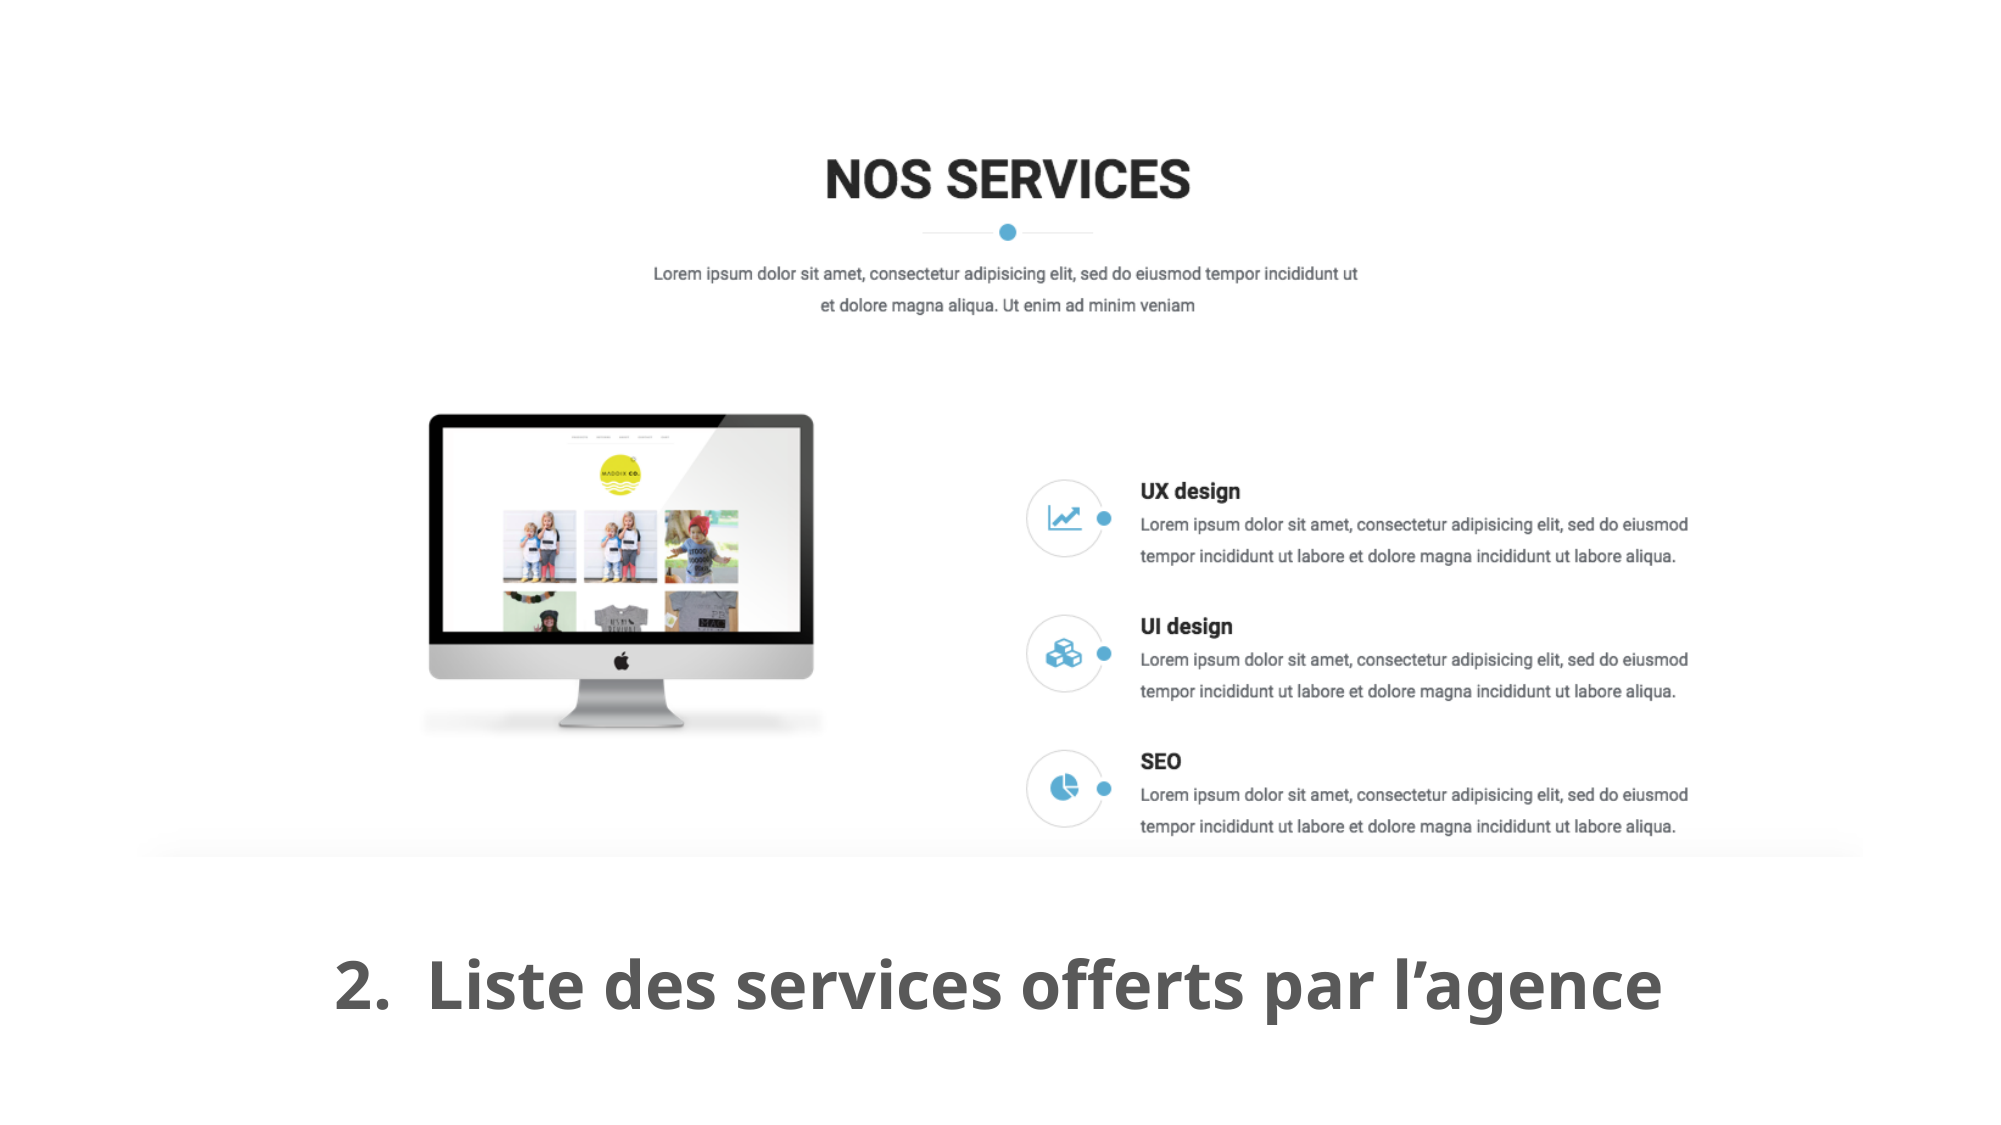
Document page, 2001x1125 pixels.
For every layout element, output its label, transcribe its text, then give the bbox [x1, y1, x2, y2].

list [136, 134, 1863, 858]
title 2. Liste des services offerts par l’agence [137, 933, 1863, 1043]
